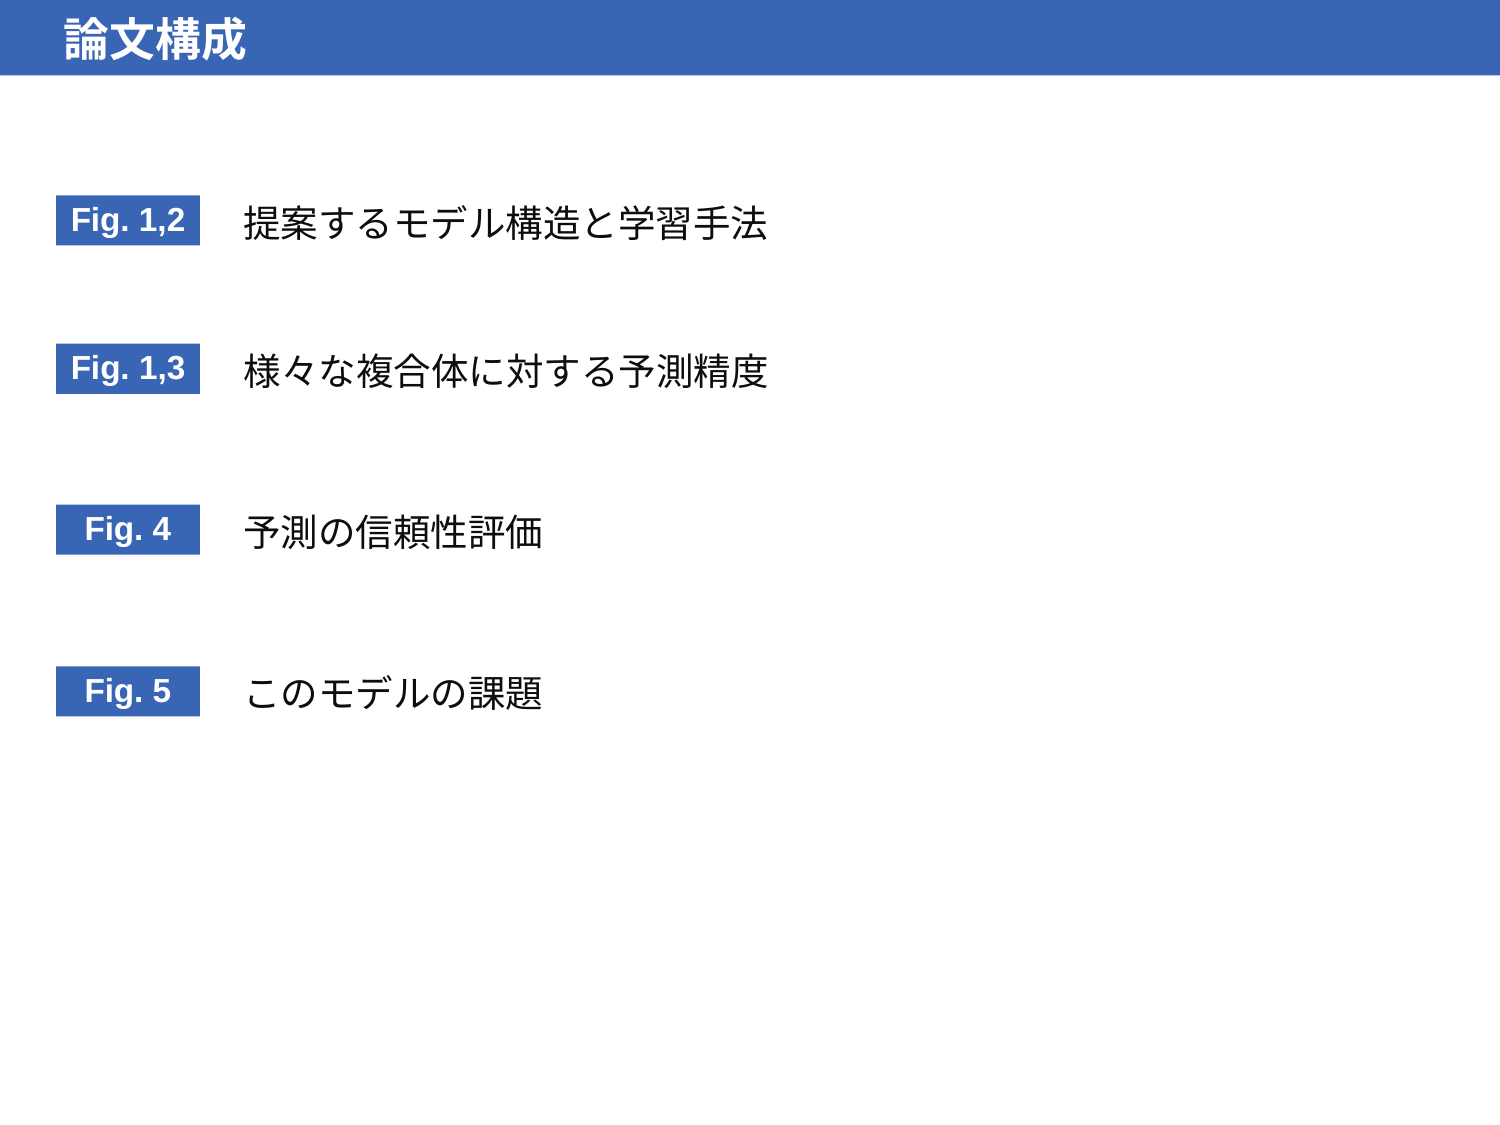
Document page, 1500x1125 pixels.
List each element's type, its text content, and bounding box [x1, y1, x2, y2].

text_box Fig. 4 [55, 503, 201, 556]
text_box 様々な複合体に対する予測精度 [229, 340, 1034, 401]
text_box このモデルの課題 [228, 662, 1265, 723]
text_box Fig. 1,2 [55, 194, 201, 247]
text_box 提案するモデル構造と学習手法 [228, 192, 1033, 252]
text_box 予測の信頼性評価 [228, 501, 1265, 562]
text_box Fig. 5 [55, 665, 201, 717]
text_box 論文構成 [0, 0, 1500, 76]
text_box Fig. 1,3 [55, 343, 201, 395]
